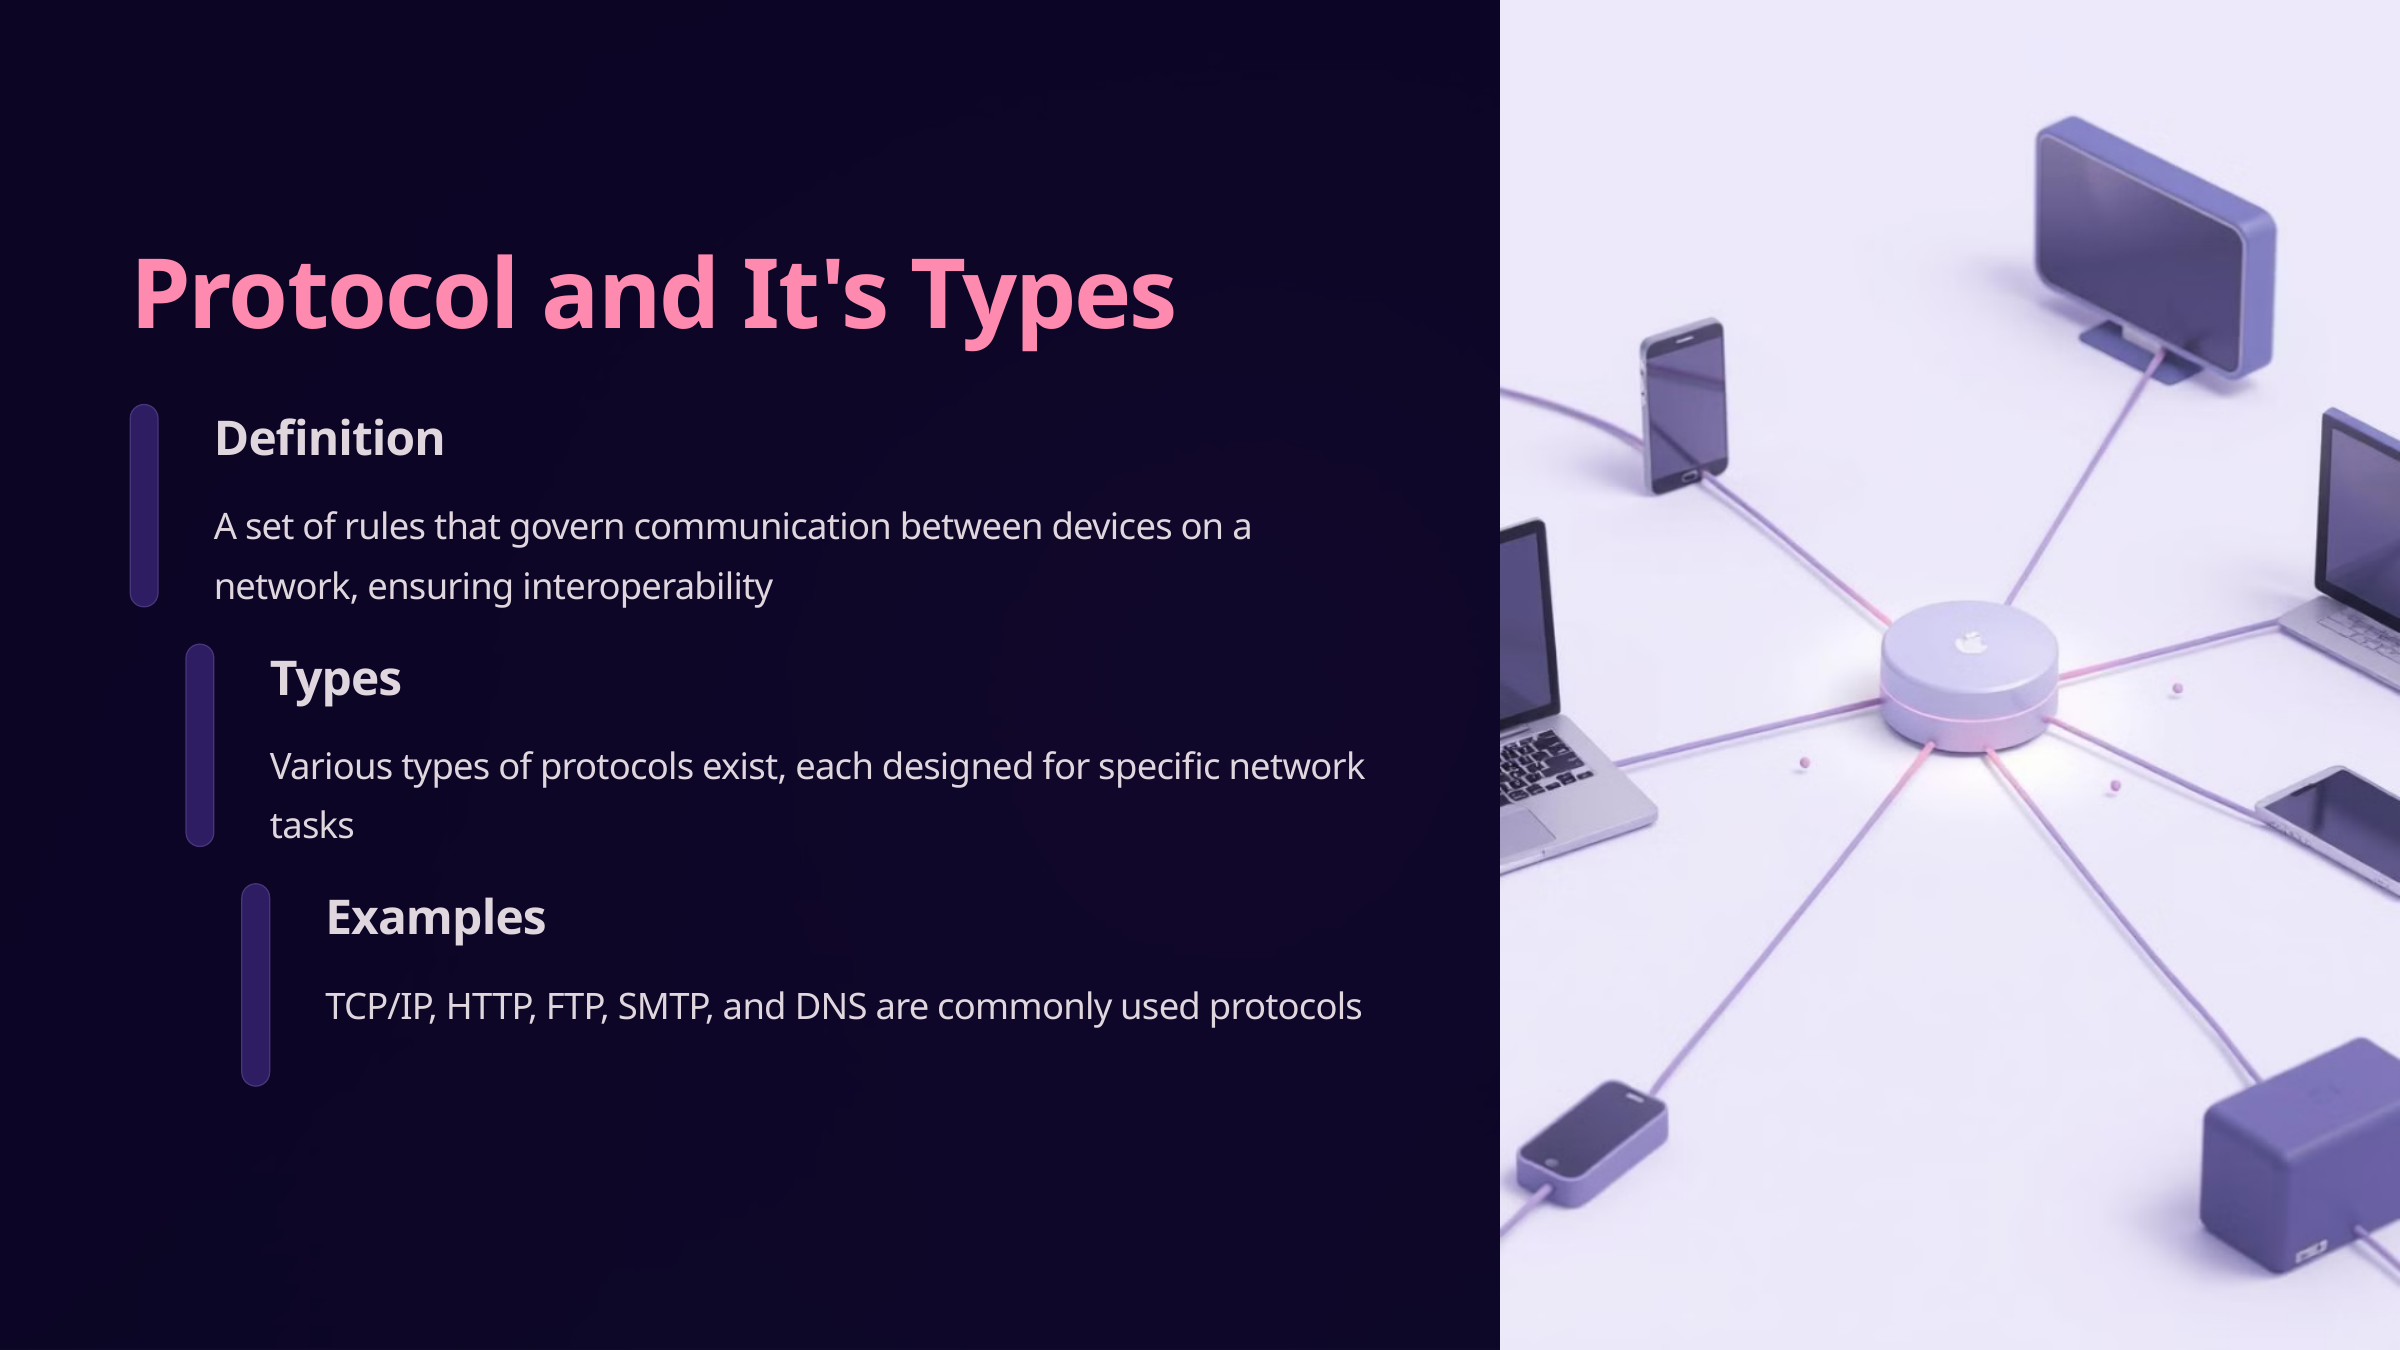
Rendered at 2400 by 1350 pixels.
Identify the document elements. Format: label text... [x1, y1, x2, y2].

text_box [241, 883, 270, 1087]
text_box Types [269, 644, 758, 706]
text_box Various types of protocols exist, each designed for specific network tasks [269, 727, 1370, 847]
text_box A set of rules that govern communication between devices on a network, ensuring interoperability [213, 487, 1370, 607]
text_box [130, 404, 159, 607]
picture [1499, 0, 2400, 1350]
text_box Protocol and It's Types [130, 226, 1107, 349]
text_box [186, 644, 214, 847]
text_box Examples [325, 883, 814, 945]
text_box Definition [213, 404, 703, 466]
text_box TCP/IP, HTTP, FTP, SMTP, and DNS are commonly used protocols [325, 967, 1370, 1087]
